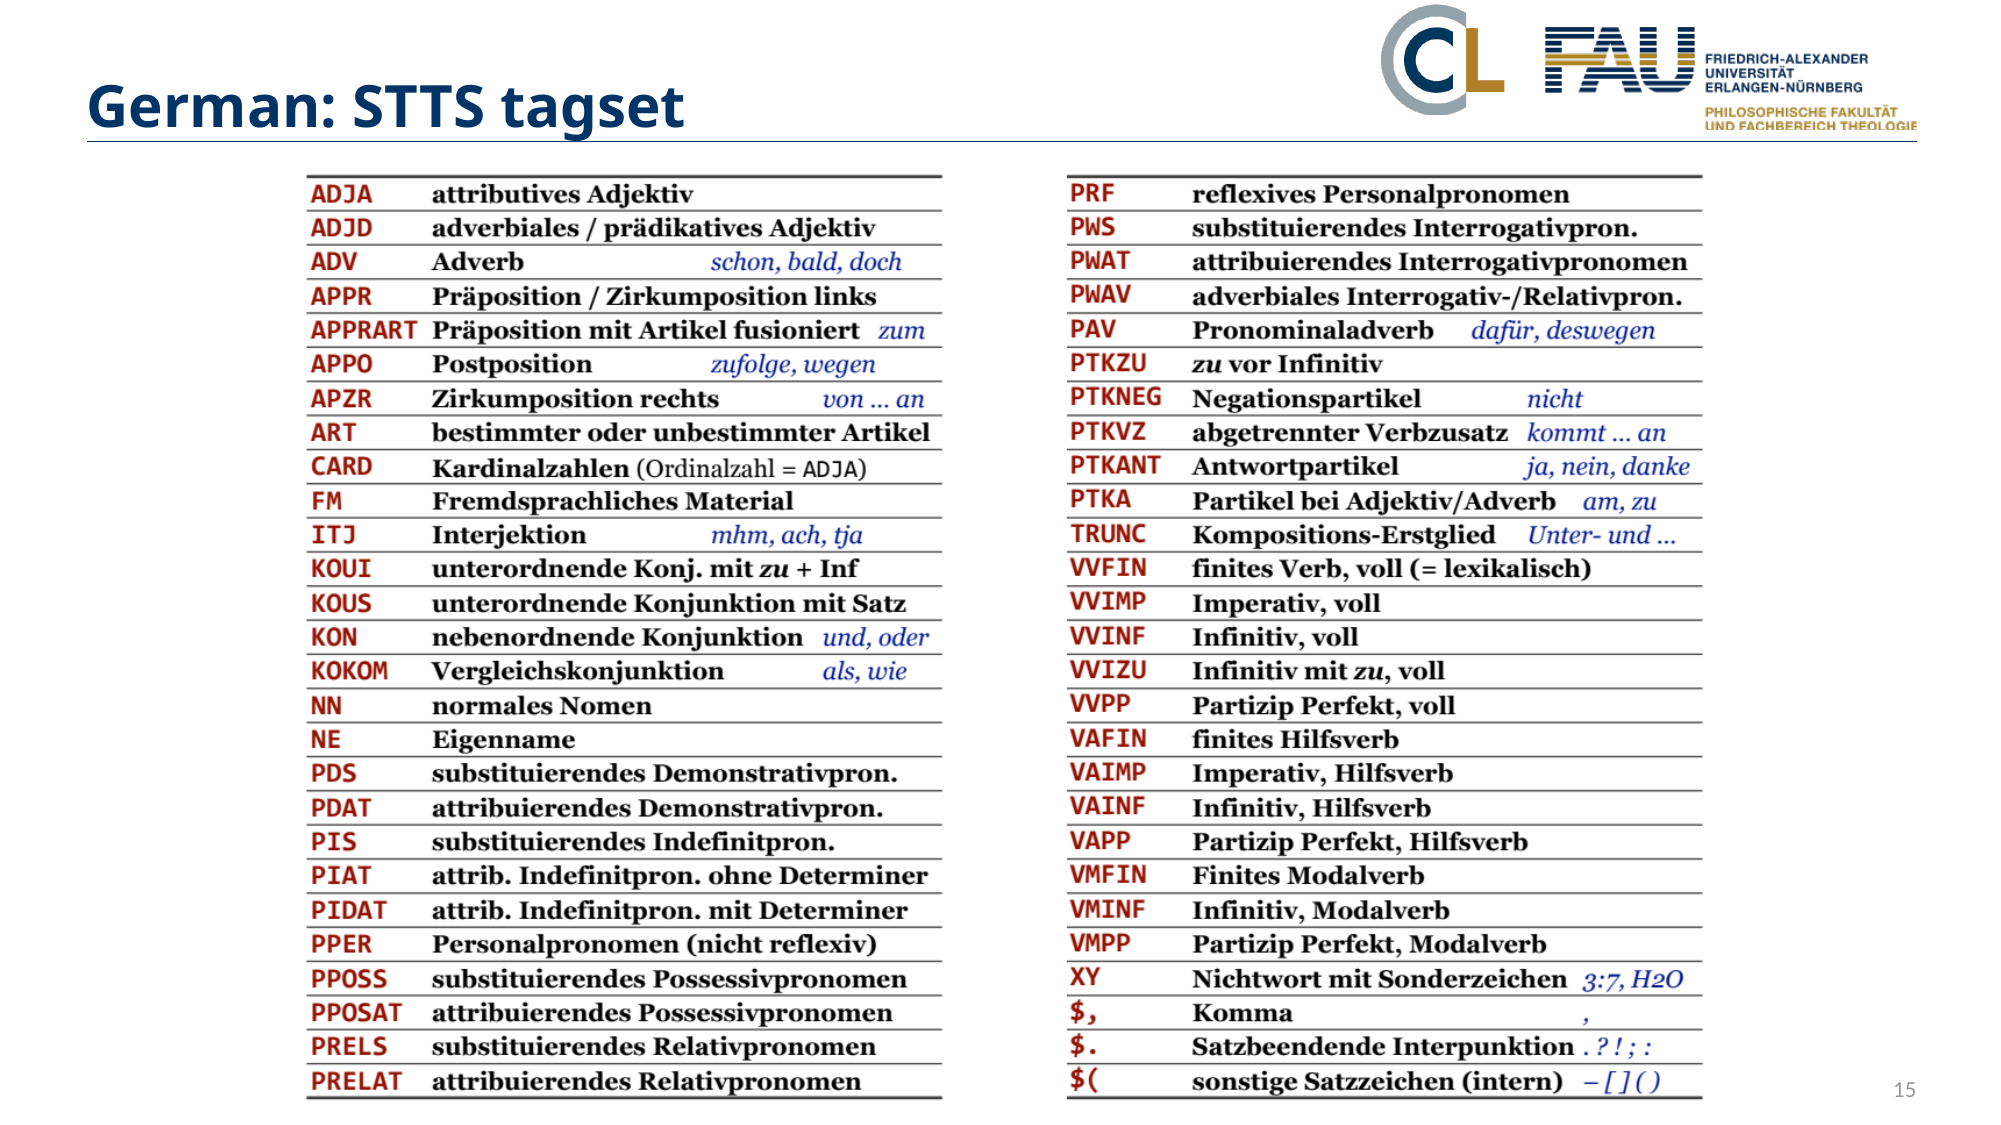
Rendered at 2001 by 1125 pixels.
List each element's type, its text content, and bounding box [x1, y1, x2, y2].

slide_number 15 [1818, 1051, 1917, 1125]
title German: STTS tagset [86, 20, 1354, 139]
picture [297, 162, 1707, 1103]
